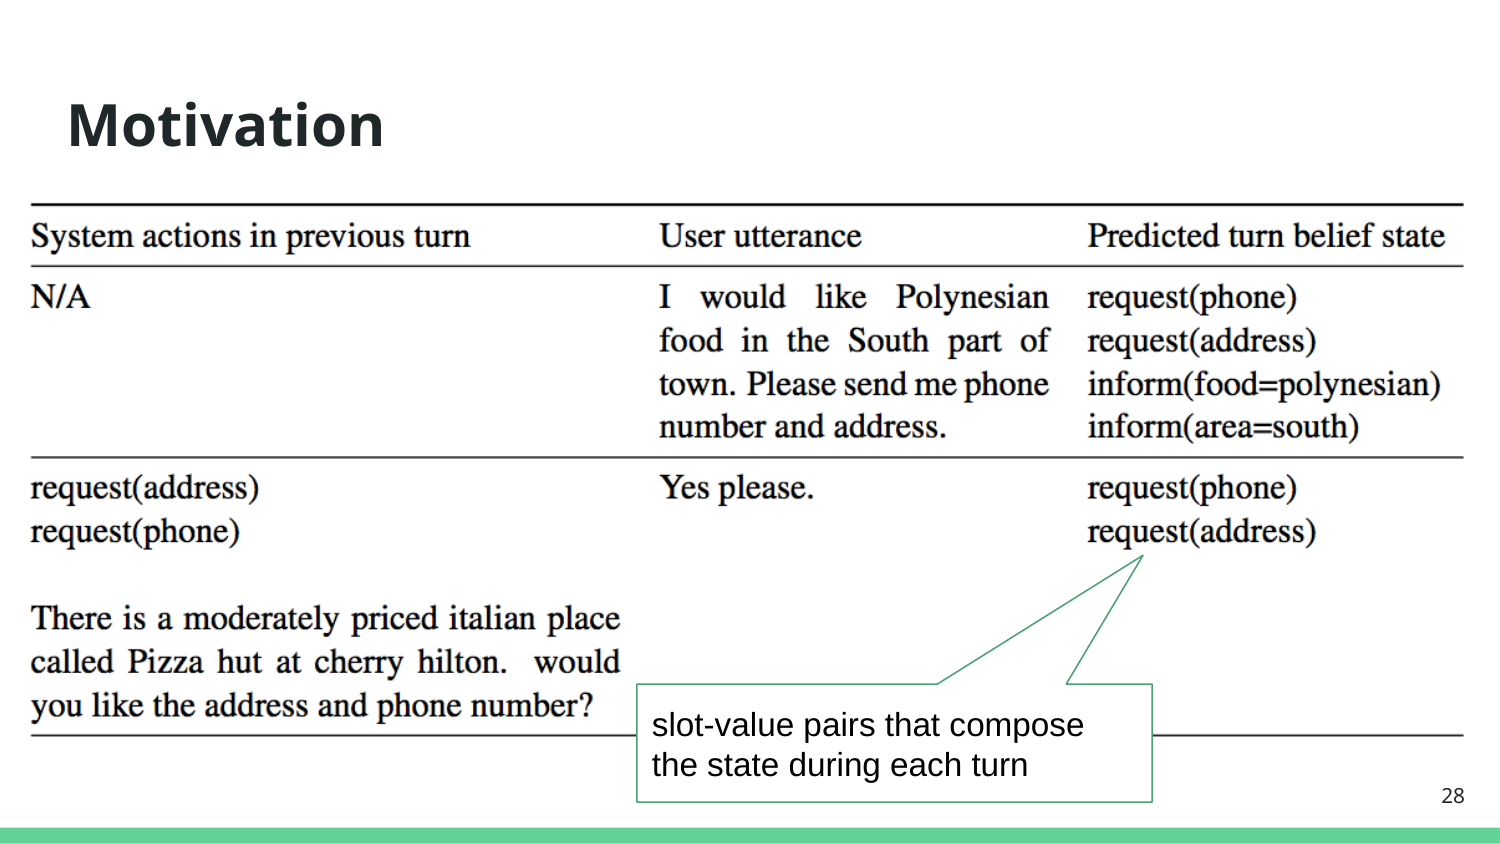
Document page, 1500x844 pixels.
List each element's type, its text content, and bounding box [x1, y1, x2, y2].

title Motivation [51, 72, 1449, 167]
slide_number ‹#› [1389, 764, 1480, 830]
text_box slot-value pairs that compose the state during each turn [636, 754, 1153, 803]
picture [24, 191, 1476, 745]
